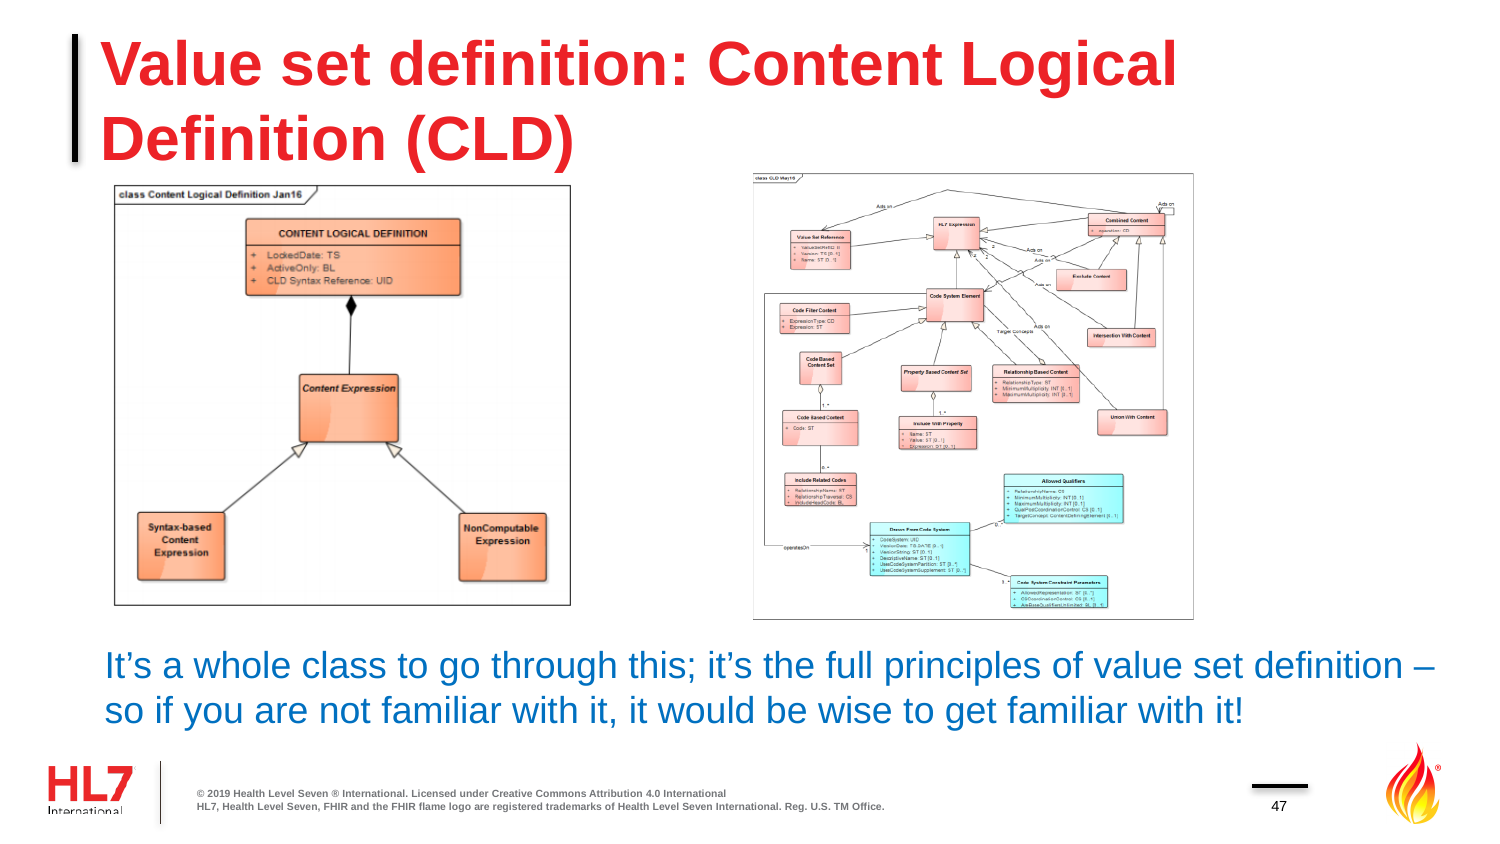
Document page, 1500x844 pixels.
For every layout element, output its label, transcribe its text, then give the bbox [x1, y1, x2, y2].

title Value set definition: Content Logical Definition (CLD) [100, 33, 1451, 163]
footer © 2019 Health Level Seven ® International. Licensed under Creative Commons Attribution 4.0 International HL7, Health Level Seven, FHIR and the FHIR flame logo are registered trademarks of Health Level Seven International. Reg. U.S. TM Office. [196, 786, 941, 813]
picture [110, 181, 575, 611]
picture [749, 170, 1194, 622]
text_box It’s a whole class to go through this; it’s the full principles of value set definition – so if you are not familiar with it, it would be wise to get familiar with it! [89, 633, 1451, 739]
slide_number 47 [1257, 788, 1302, 815]
picture [1386, 742, 1441, 824]
